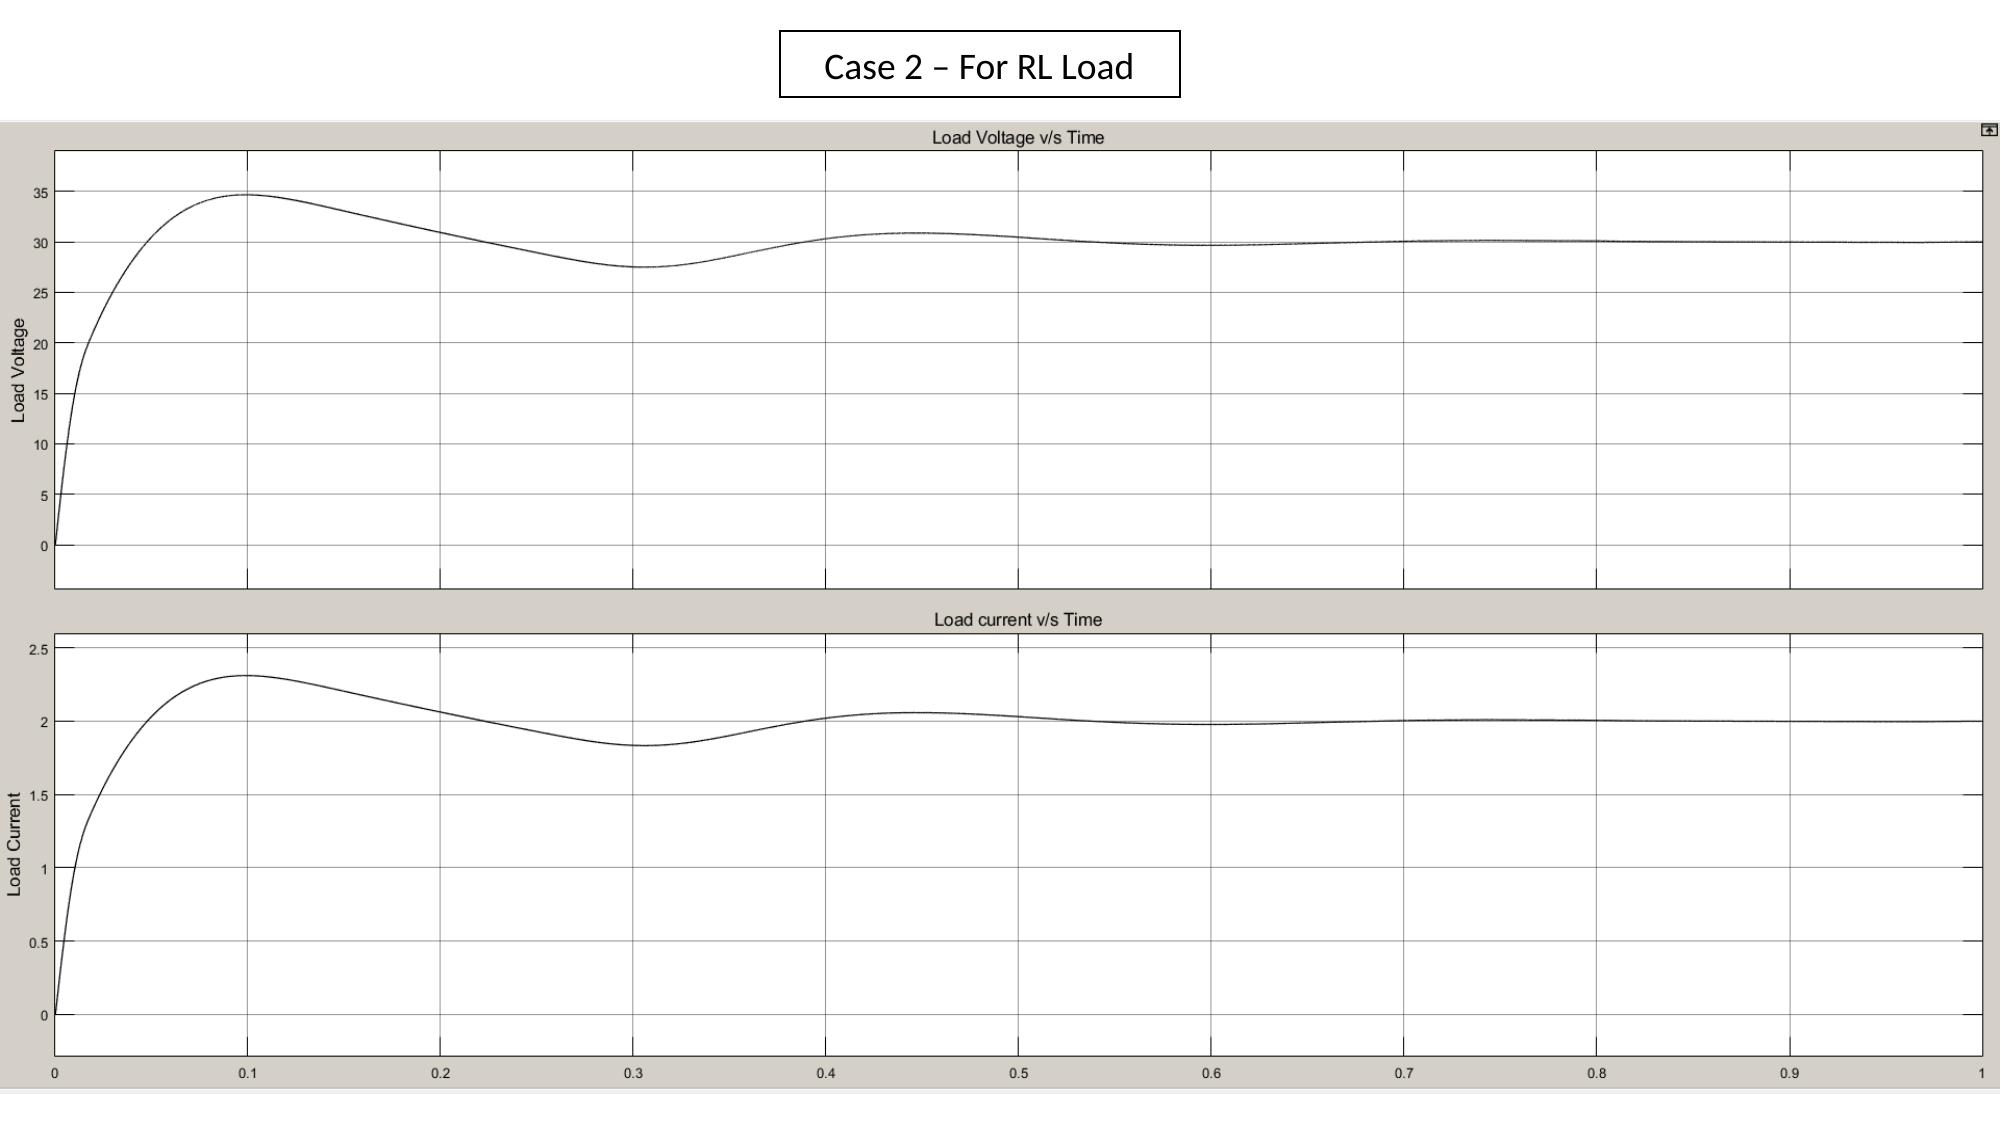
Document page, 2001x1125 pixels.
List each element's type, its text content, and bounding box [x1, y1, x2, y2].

text_box Case 2 – For RL Load [779, 30, 1181, 98]
picture [0, 120, 2000, 1094]
